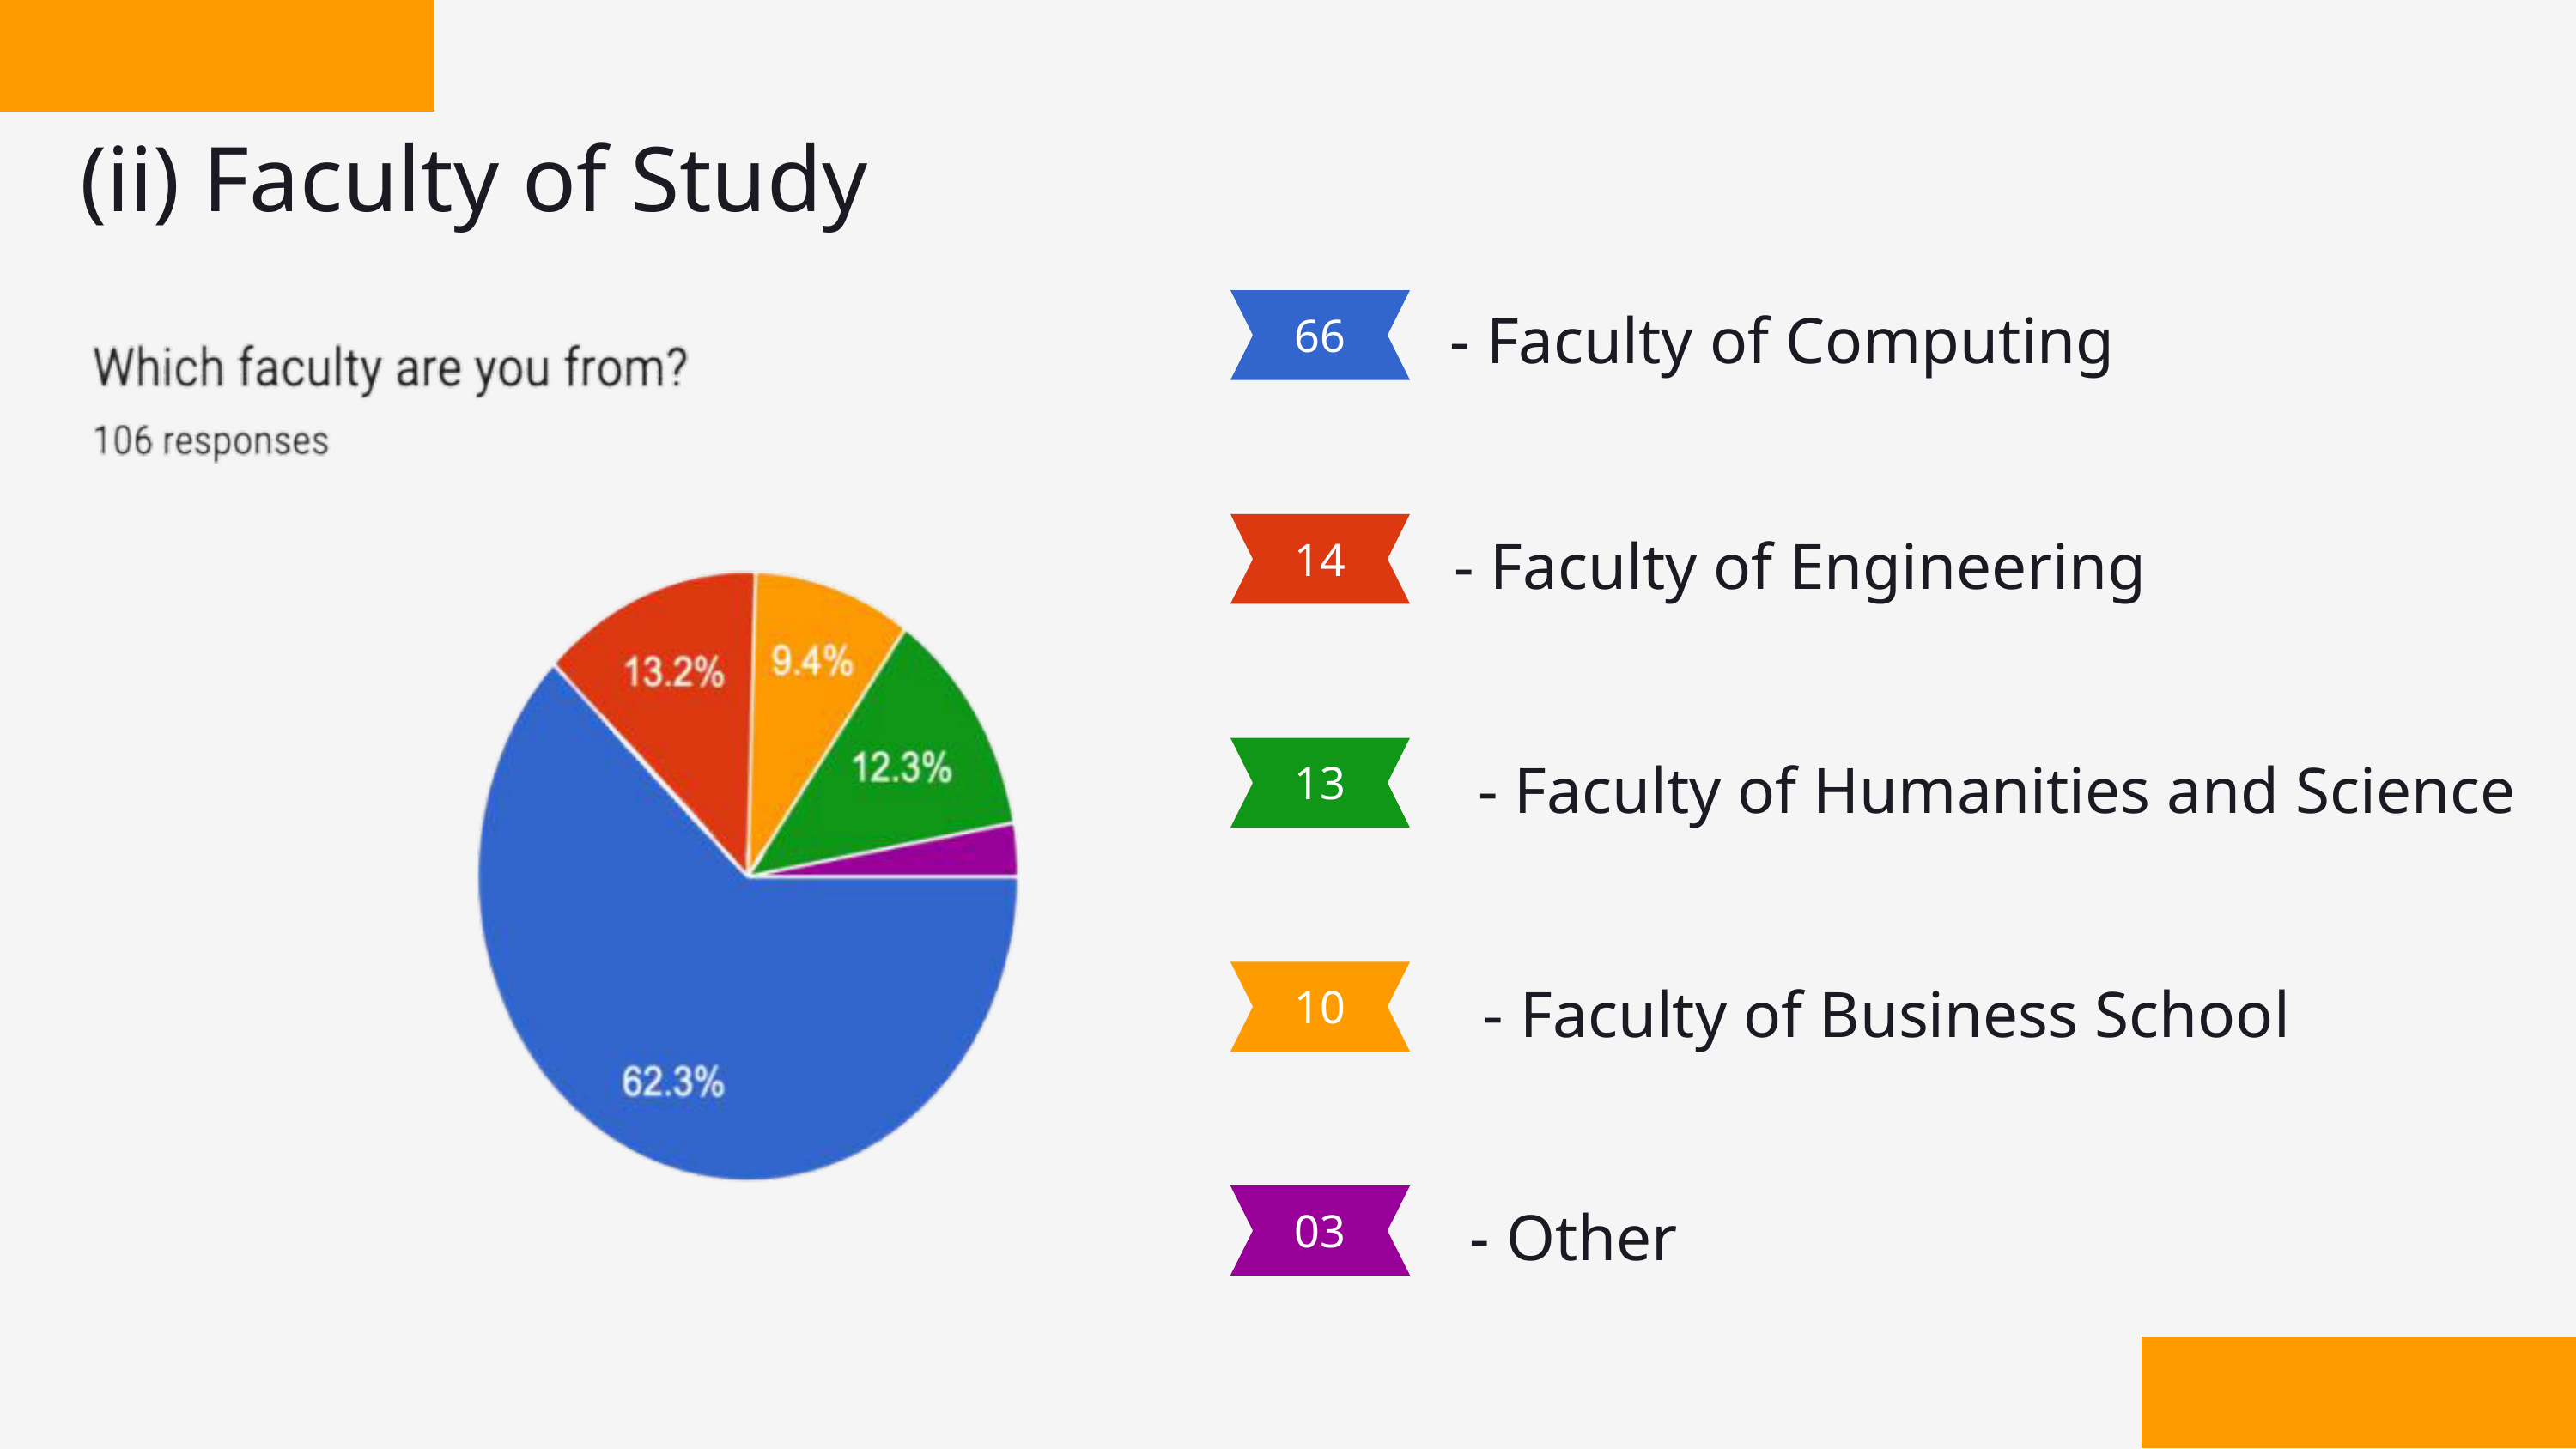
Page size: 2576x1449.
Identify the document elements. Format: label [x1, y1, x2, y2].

text_box [0, 0, 2576, 1449]
